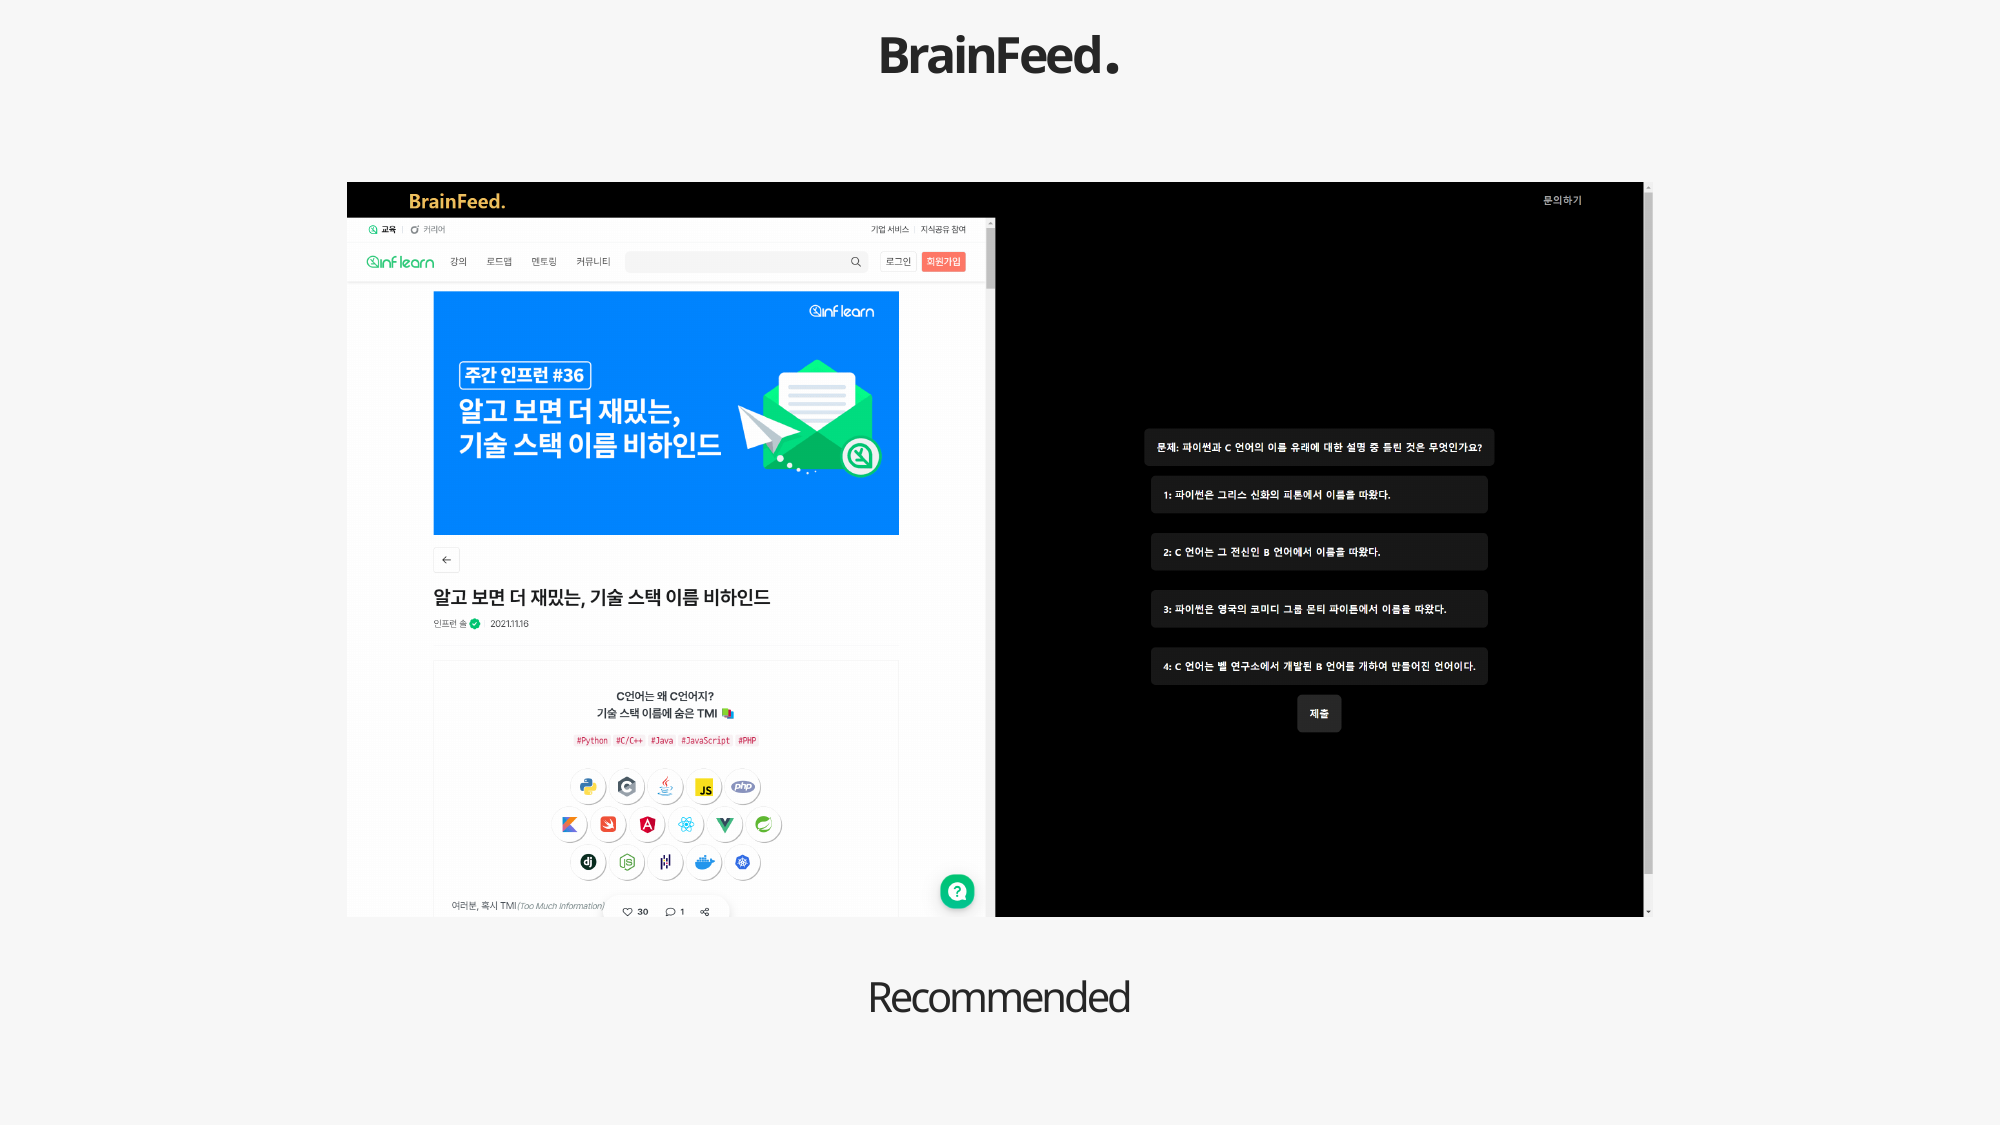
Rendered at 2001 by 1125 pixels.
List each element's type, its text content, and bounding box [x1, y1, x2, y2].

text_box Recommended [852, 963, 1148, 1029]
picture [347, 182, 1653, 917]
text_box BrainFeed. [862, 0, 1138, 95]
